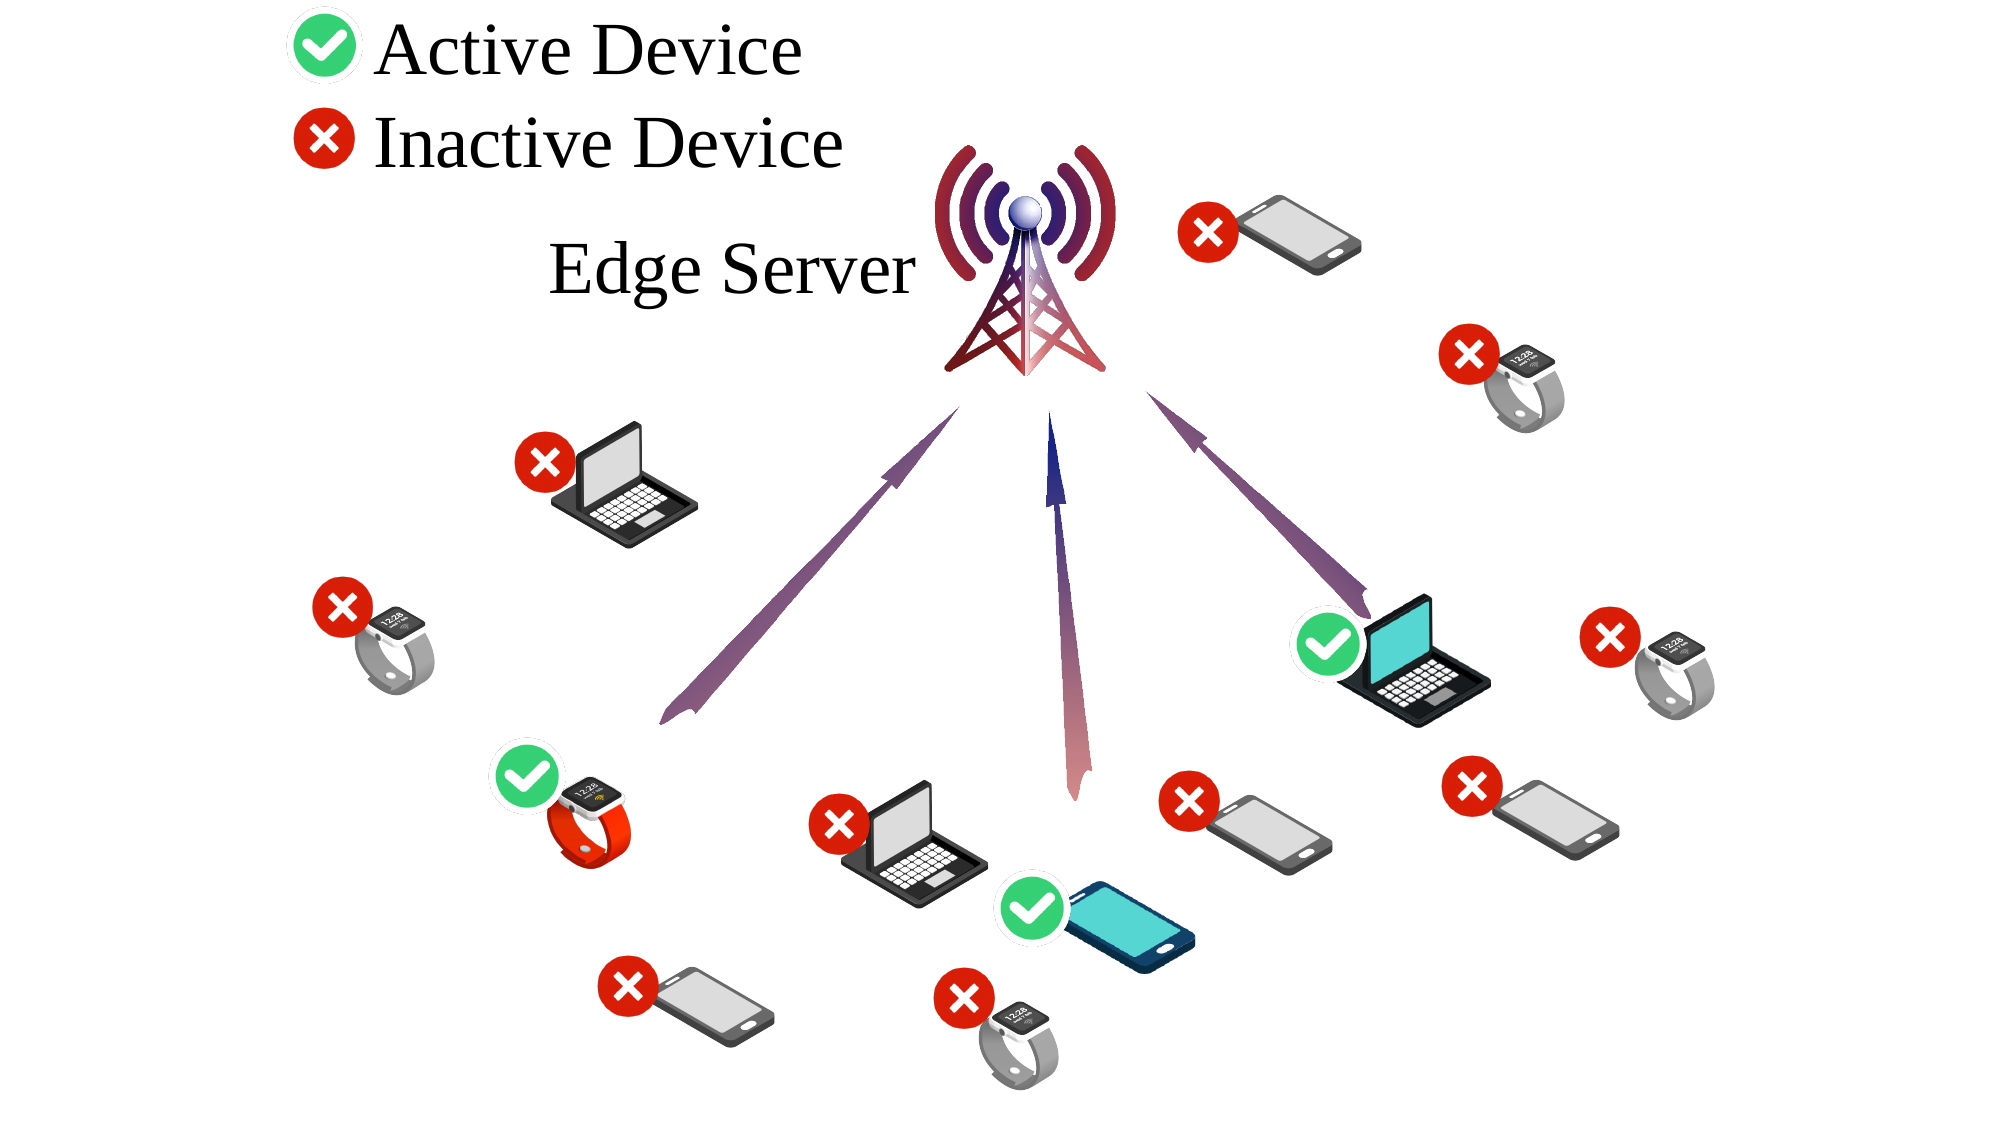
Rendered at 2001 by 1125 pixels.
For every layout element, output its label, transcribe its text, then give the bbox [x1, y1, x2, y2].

picture [898, 145, 1152, 384]
picture [289, 103, 359, 173]
picture [929, 963, 1061, 1092]
picture [593, 951, 778, 1054]
picture [307, 572, 437, 697]
picture [1286, 593, 1491, 728]
text_box Inactive Device [358, 84, 935, 190]
text_box Active Device [358, 0, 870, 84]
picture [485, 734, 631, 869]
picture [510, 417, 701, 552]
picture [1154, 766, 1336, 882]
picture [1575, 602, 1717, 722]
text_box [1144, 390, 1369, 595]
text_box [1045, 410, 1093, 802]
picture [804, 776, 1196, 974]
text_box Edge Server [533, 211, 898, 317]
text_box [658, 404, 961, 726]
picture [1437, 751, 1623, 867]
picture [283, 3, 366, 87]
picture [1434, 319, 1567, 435]
picture [1173, 189, 1365, 282]
